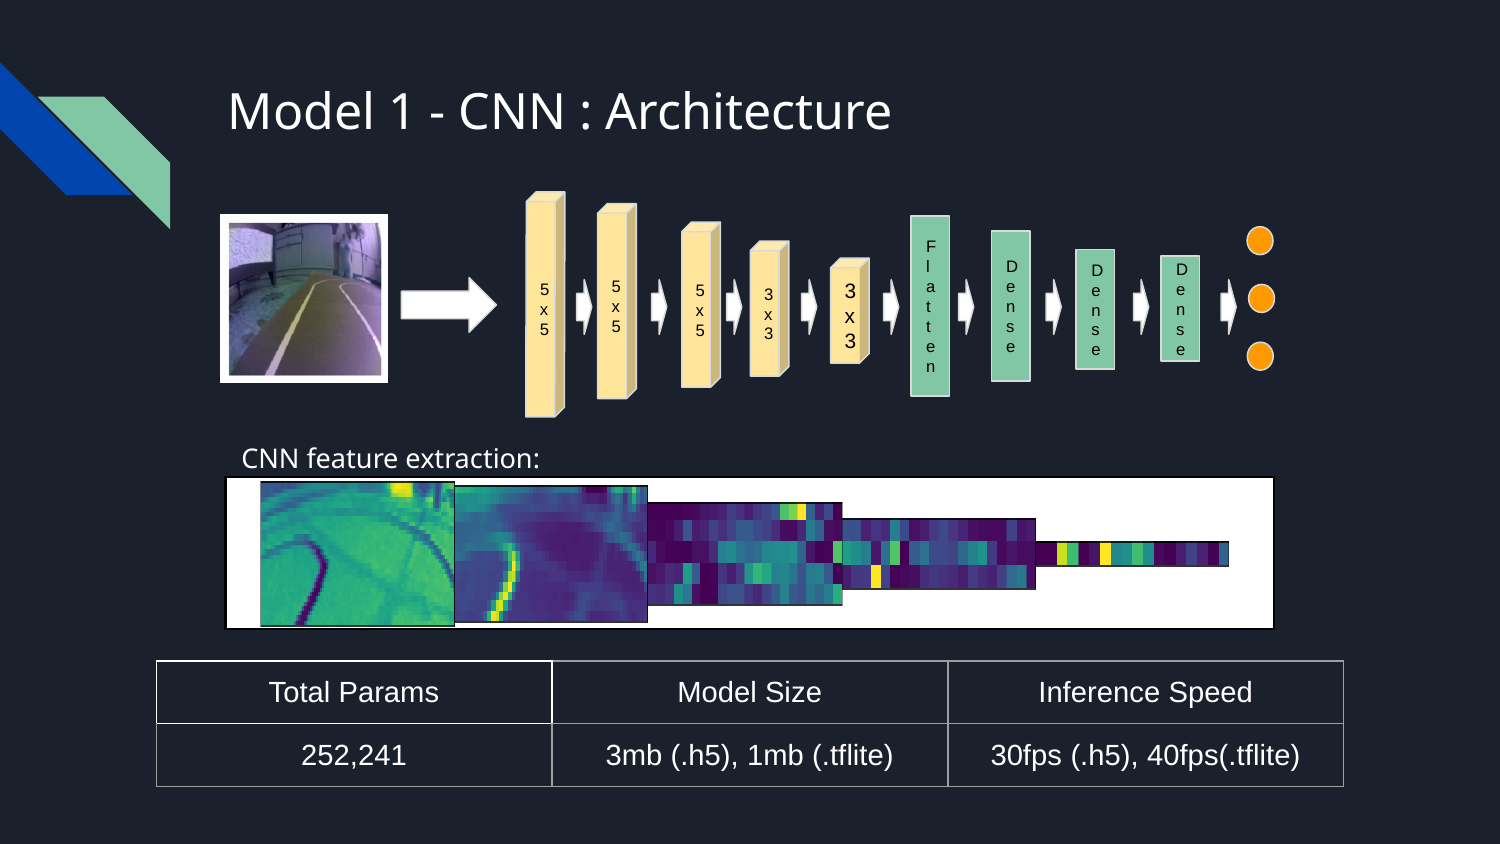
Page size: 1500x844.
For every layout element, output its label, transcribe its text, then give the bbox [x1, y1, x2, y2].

picture [220, 214, 388, 383]
table_header Inference Speed [949, 662, 1343, 723]
text_box Dense [1161, 256, 1200, 362]
text_box 5x5 [525, 191, 565, 417]
text_box [651, 279, 667, 335]
text_box [958, 279, 974, 335]
text_box [1133, 279, 1149, 335]
text_box 3x3 [750, 241, 789, 377]
text_box [576, 279, 592, 335]
text_box Flatten [910, 216, 950, 397]
table_cell 252,241 [157, 724, 551, 786]
text_box Dense [991, 231, 1030, 382]
text_box [1247, 226, 1273, 255]
text_box [801, 279, 817, 335]
text_box 5x5 [597, 203, 637, 399]
text_box [1046, 279, 1062, 335]
text_box [883, 279, 899, 335]
text_box [1247, 342, 1274, 371]
text_box Dense [1076, 249, 1115, 370]
picture [226, 477, 1274, 629]
list CNN feature extraction: [226, 421, 925, 477]
table_header Model Size [553, 662, 947, 723]
table_header Total Params [157, 662, 551, 723]
table_cell 30fps (.h5), 40fps(.tflite) [949, 724, 1343, 786]
table_cell 3mb (.h5), 1mb (.tflite) [553, 724, 947, 786]
text_box [1221, 279, 1237, 335]
text_box 3x3 [830, 258, 870, 364]
text_box 5x5 [681, 222, 721, 388]
text_box [726, 279, 742, 335]
text_box [401, 277, 497, 333]
text_box [1248, 284, 1275, 313]
title Model 1 - CNN : Architecture [212, 64, 1445, 215]
